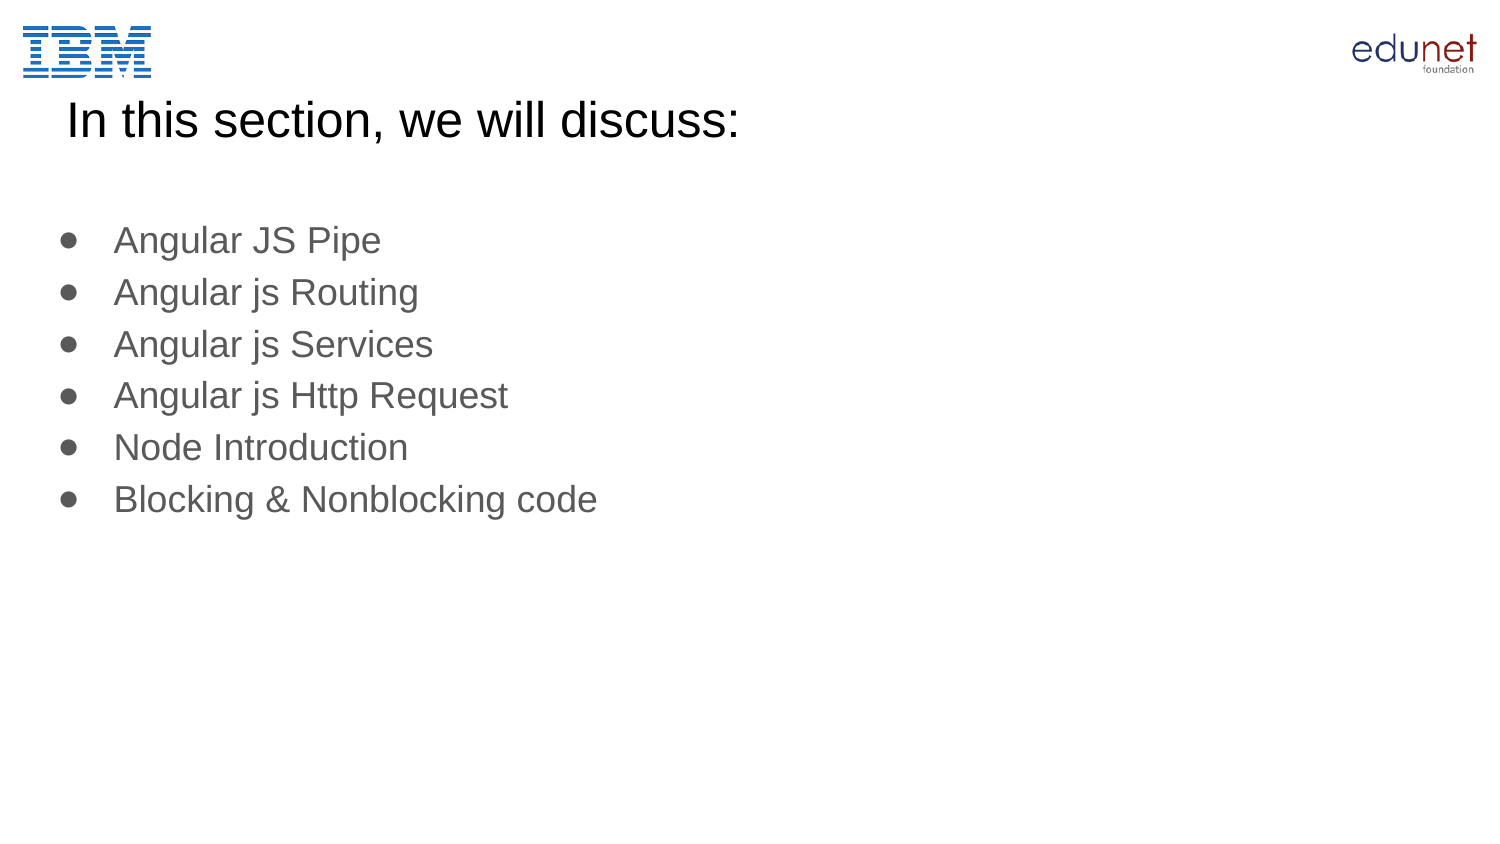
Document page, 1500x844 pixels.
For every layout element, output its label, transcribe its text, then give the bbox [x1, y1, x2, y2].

list Angular JS Pipe Angular js Routing Angular js Services Angular js Http Request Node Introduction Blocking & Nonblocking code [23, 194, 1422, 755]
picture [1350, 26, 1480, 78]
picture [23, 26, 151, 78]
title In this section, we will discuss: [51, 72, 1449, 167]
